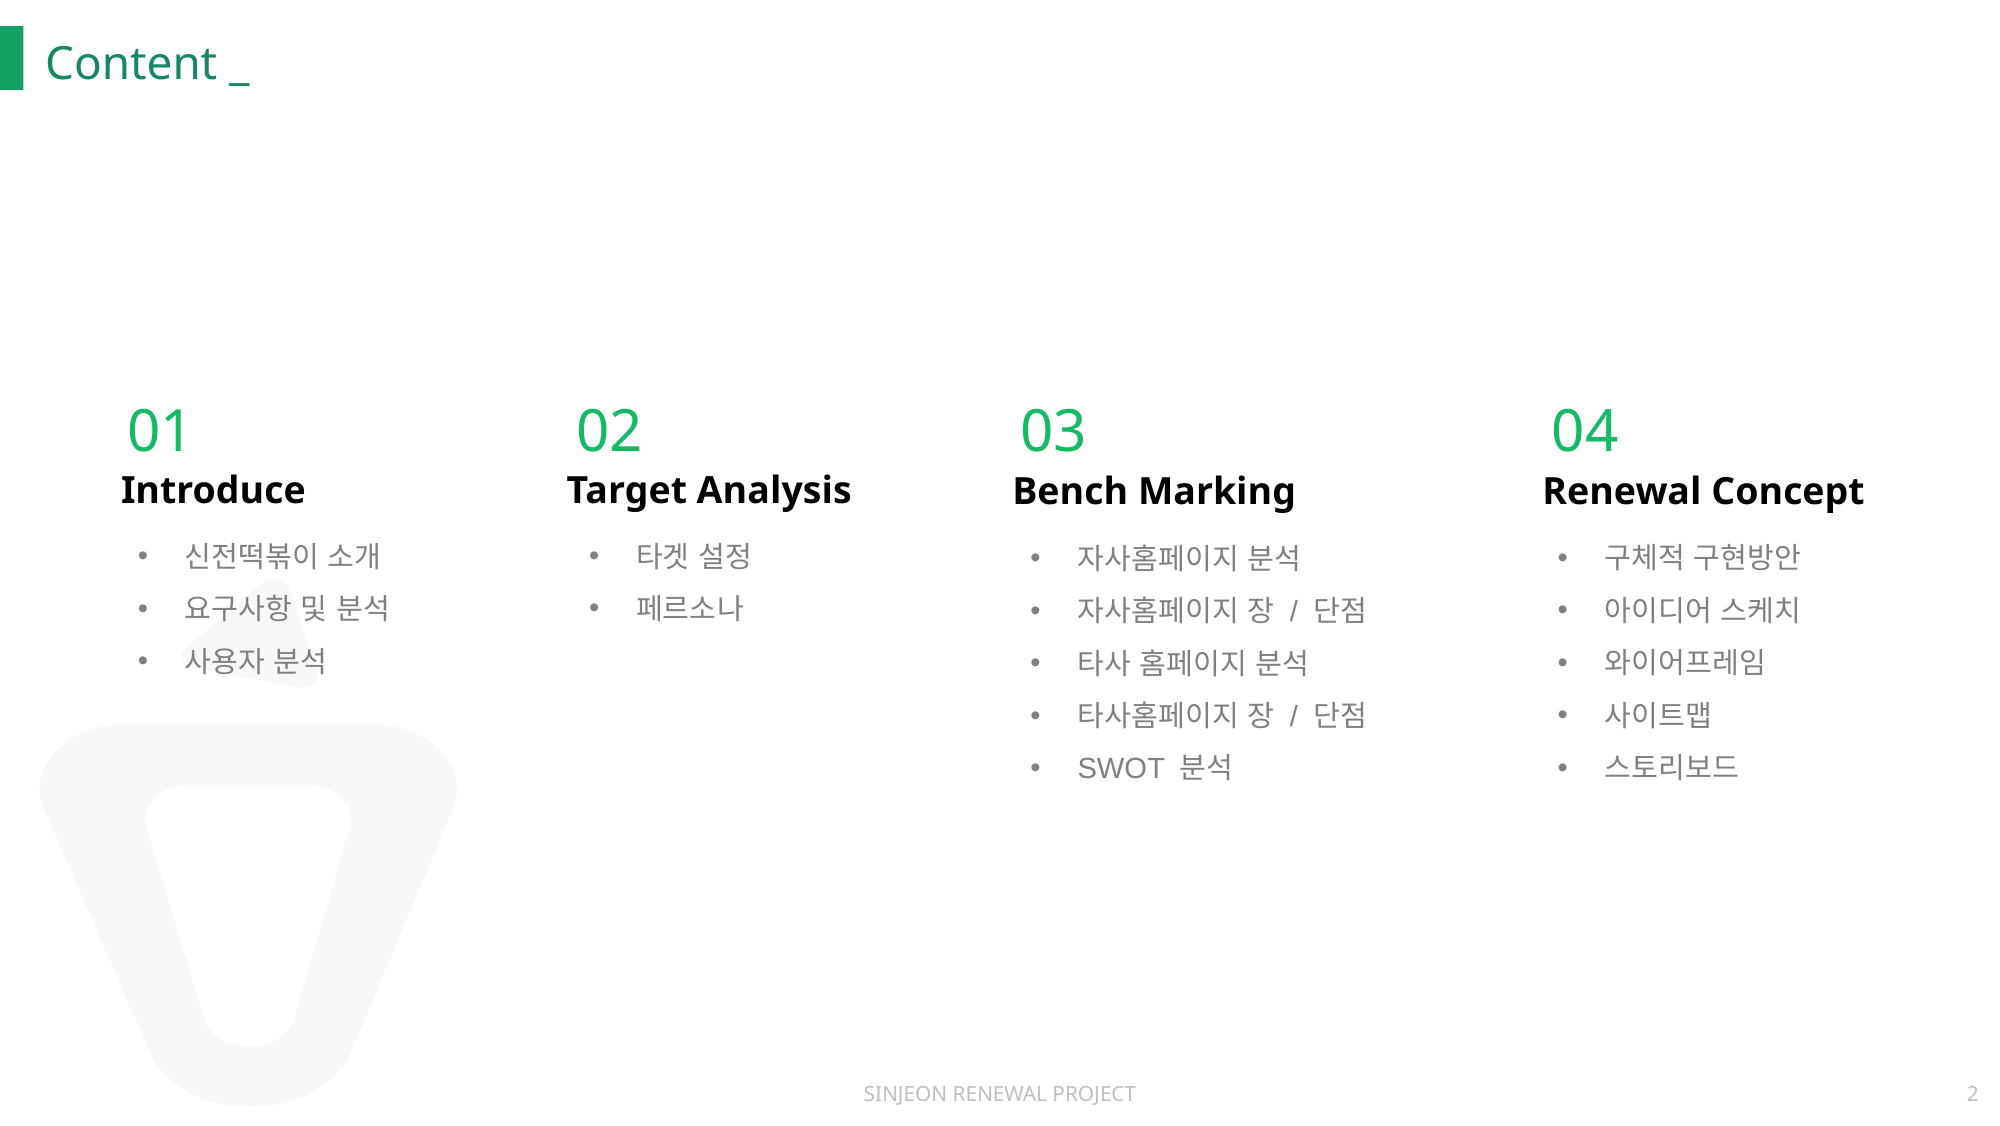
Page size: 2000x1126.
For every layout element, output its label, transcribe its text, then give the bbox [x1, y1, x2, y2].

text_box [557, 385, 862, 628]
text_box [1002, 385, 1392, 789]
text_box Content _ [30, 26, 265, 96]
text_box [1532, 385, 1875, 789]
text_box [111, 385, 417, 681]
